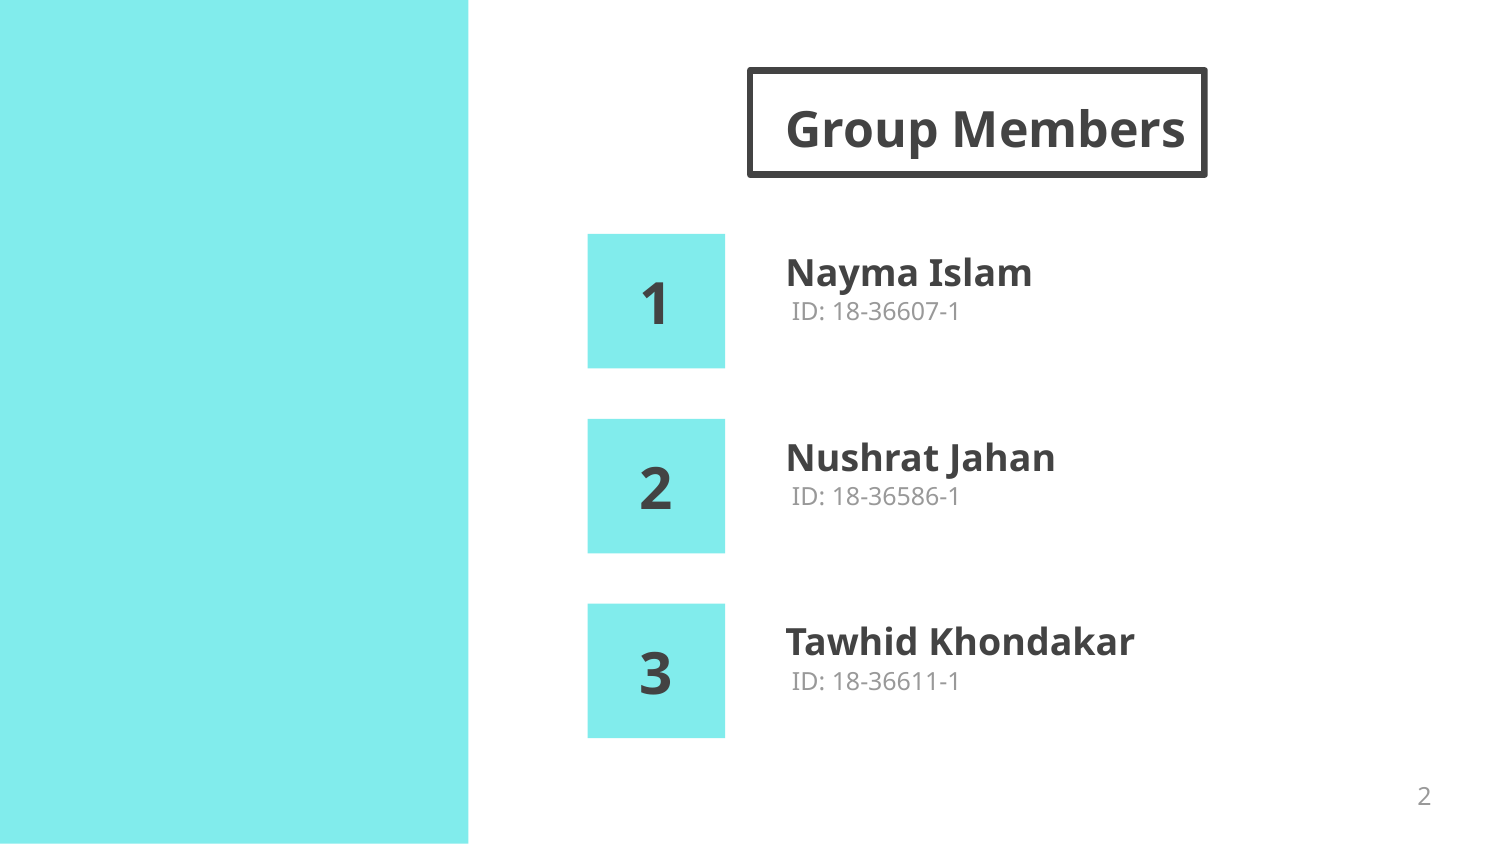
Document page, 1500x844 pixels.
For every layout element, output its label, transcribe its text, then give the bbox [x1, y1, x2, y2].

title 2 [553, 433, 760, 539]
subtitle ID: 18-36607-1 [770, 280, 1323, 376]
title 1 [553, 249, 760, 354]
title Tawhid Khondakar [770, 566, 1500, 679]
subtitle ID: 18-36586-1 [770, 494, 1323, 561]
title Nushrat Jahan [770, 381, 1500, 494]
slide_number 2 [1402, 764, 1493, 830]
title 3 [553, 618, 760, 724]
title Nayma Islam [770, 196, 1500, 309]
subtitle ID: 18-36611-1 [770, 679, 1323, 746]
title Group Members [770, 31, 1500, 196]
